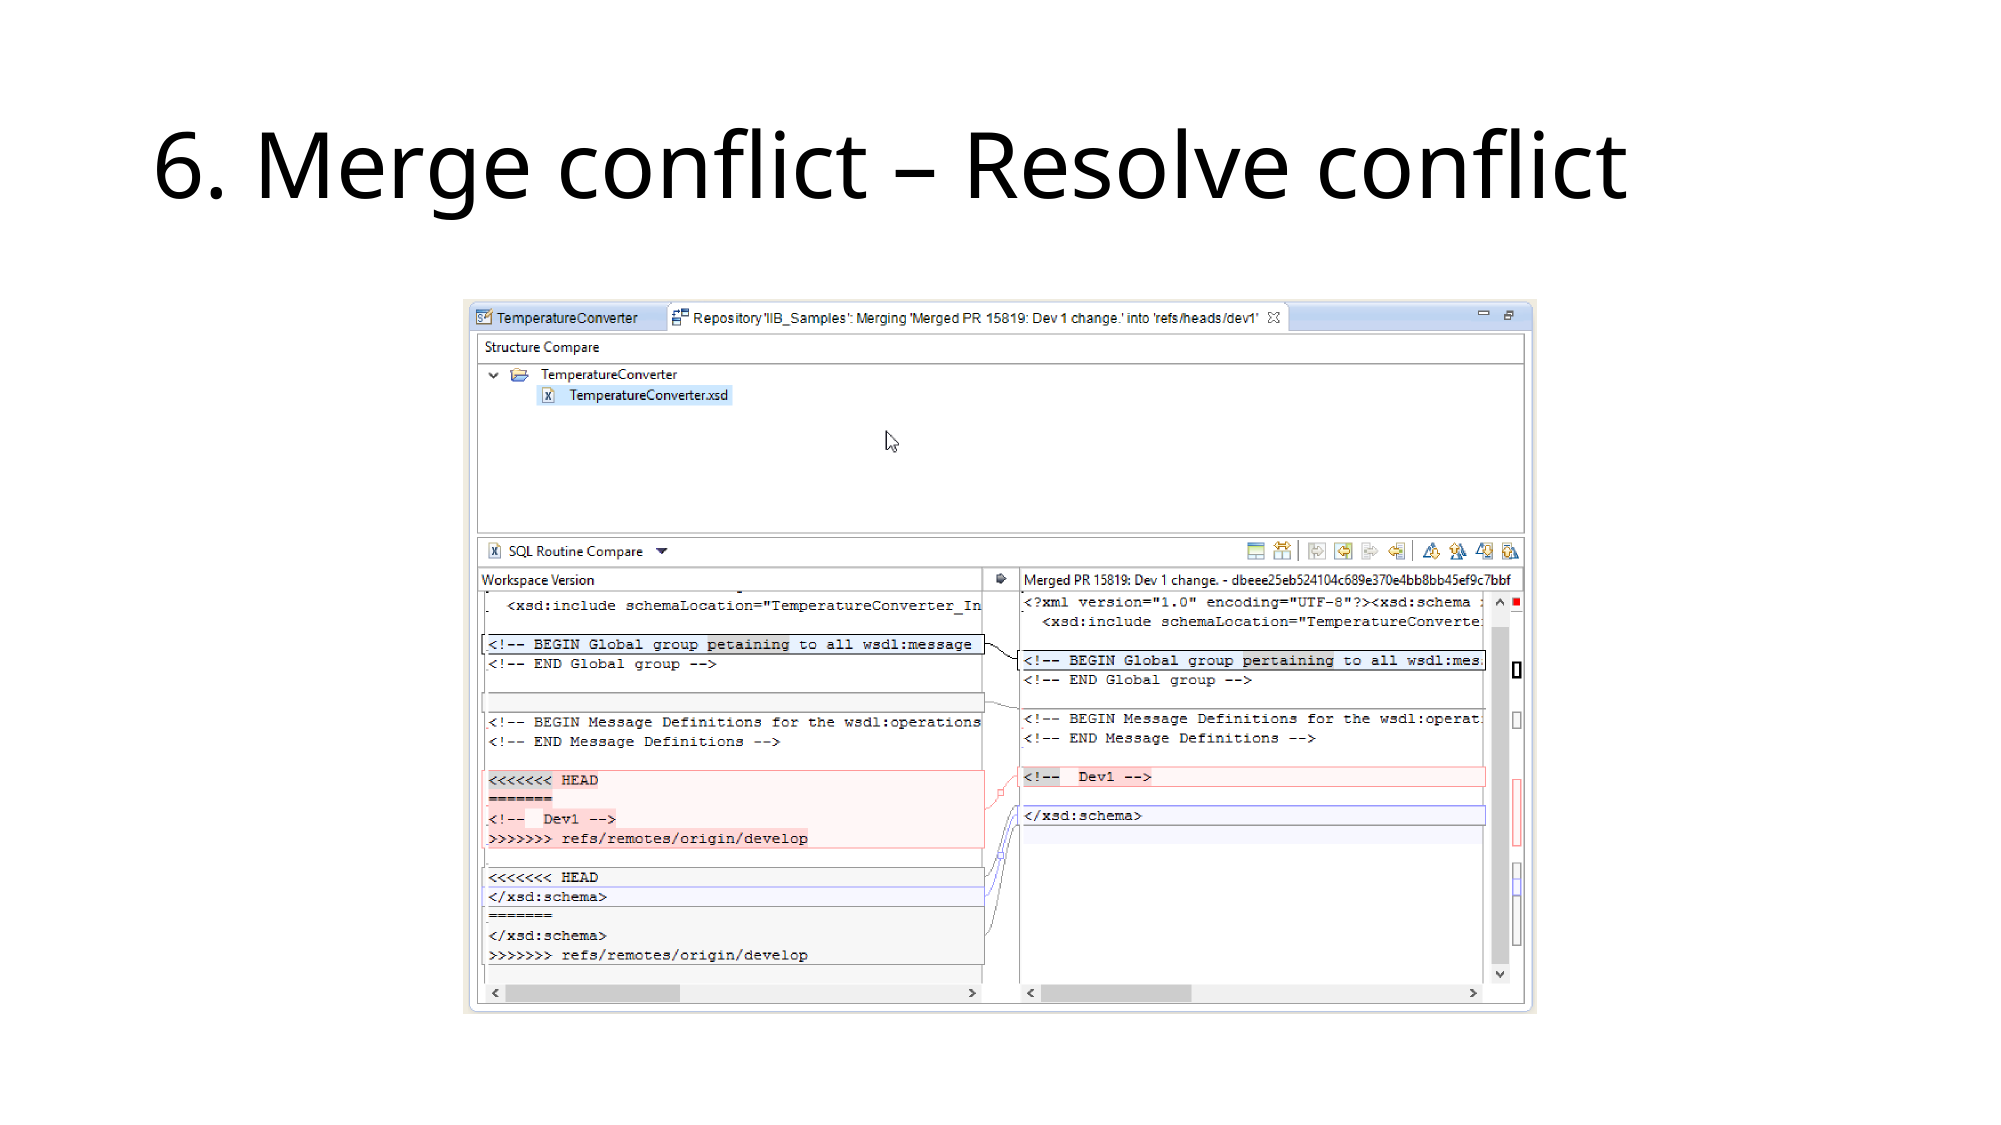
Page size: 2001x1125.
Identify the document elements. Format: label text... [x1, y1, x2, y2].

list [463, 299, 1537, 1014]
title 6. Merge conflict – Resolve conflict [137, 59, 1863, 278]
